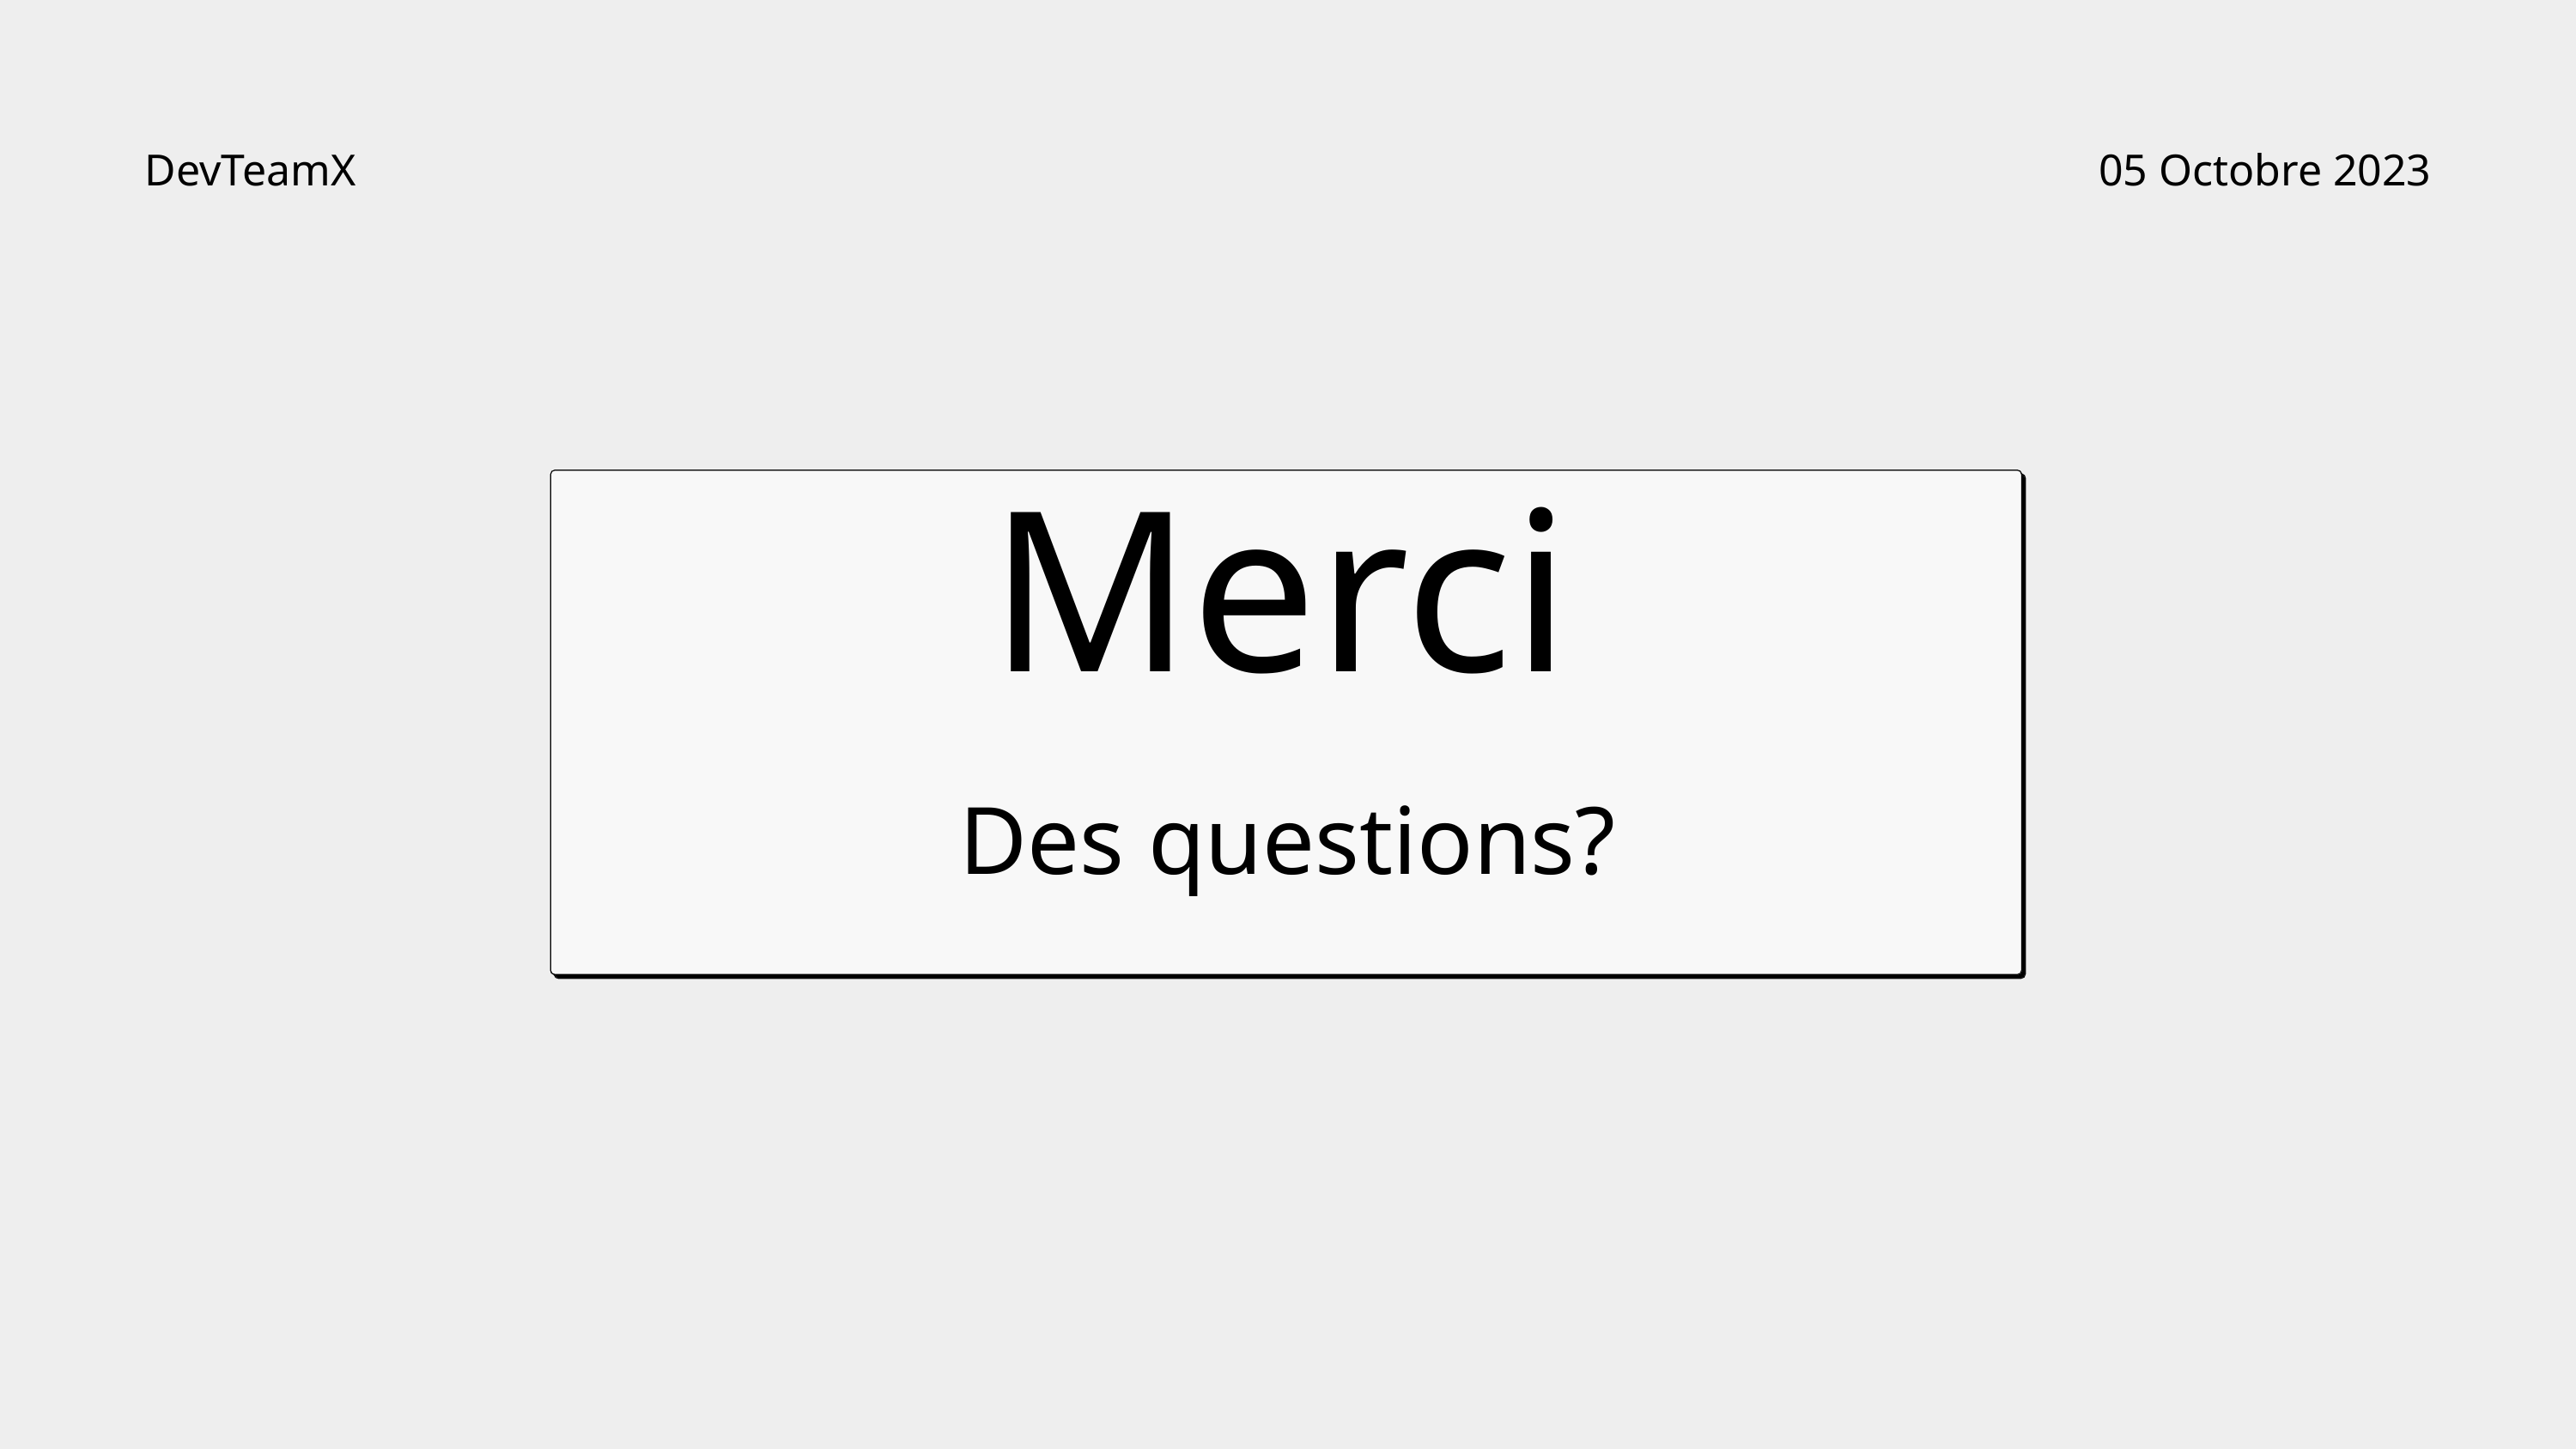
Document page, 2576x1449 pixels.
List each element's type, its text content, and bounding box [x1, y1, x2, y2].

text_box 05 Octobre 2023 [1556, 134, 2432, 195]
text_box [550, 469, 2026, 979]
text_box DevTeamX [144, 134, 1020, 195]
